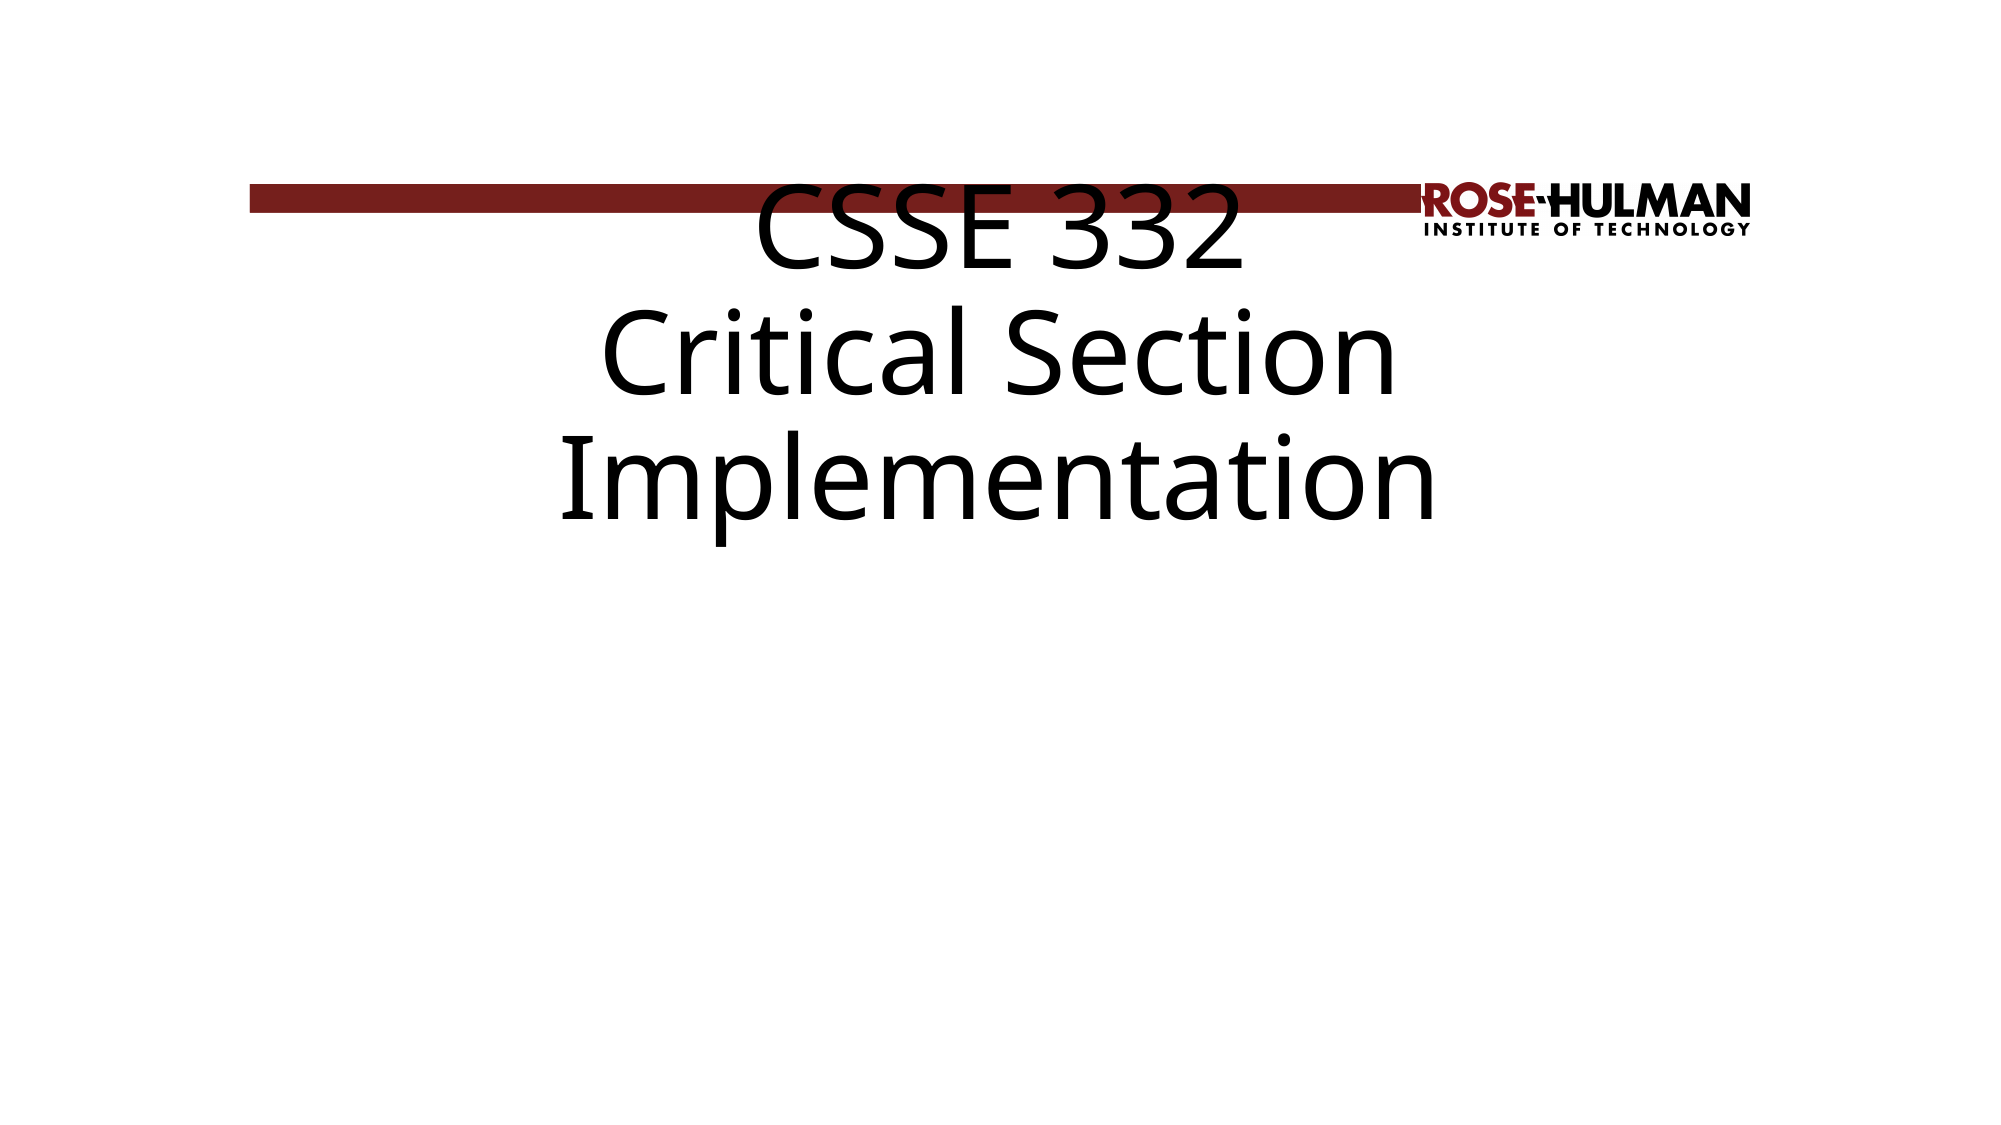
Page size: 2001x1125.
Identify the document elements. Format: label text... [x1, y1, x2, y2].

title CSSE 332 Critical Section Implementation [204, 160, 1796, 553]
